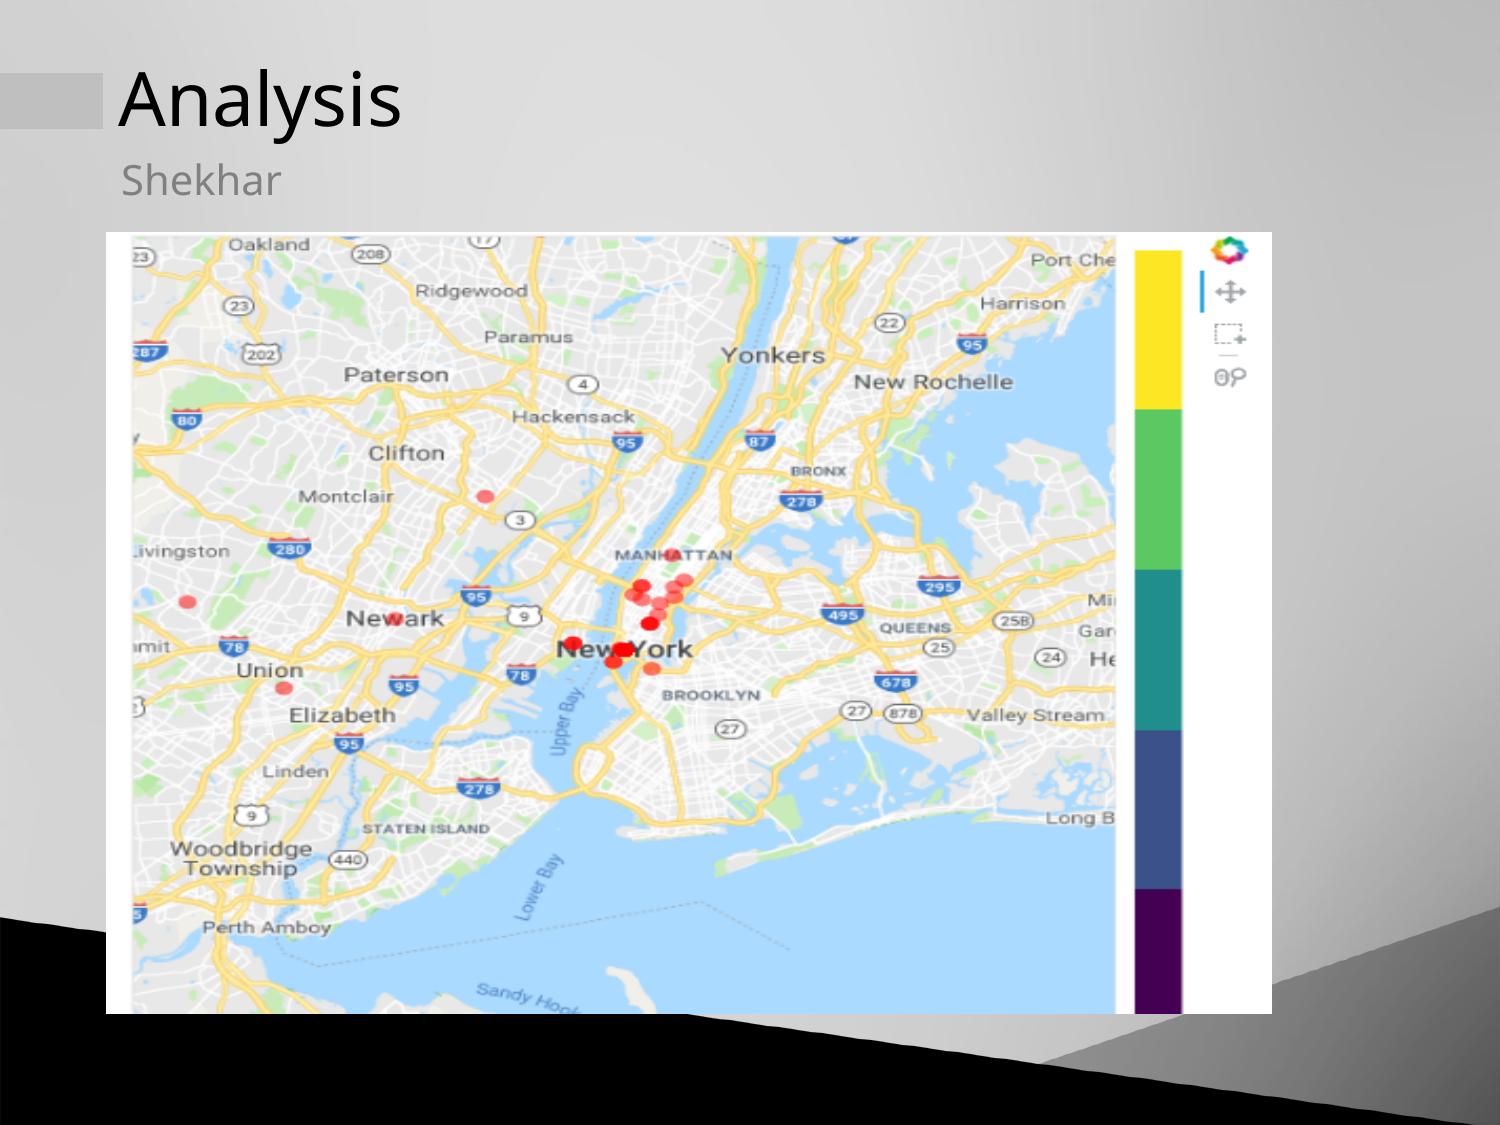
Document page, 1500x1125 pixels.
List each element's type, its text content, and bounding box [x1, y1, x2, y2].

picture [0, 0, 1500, 1125]
title Analysis [103, 38, 1397, 166]
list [106, 232, 1272, 1014]
text_box Shekhar [106, 146, 369, 212]
